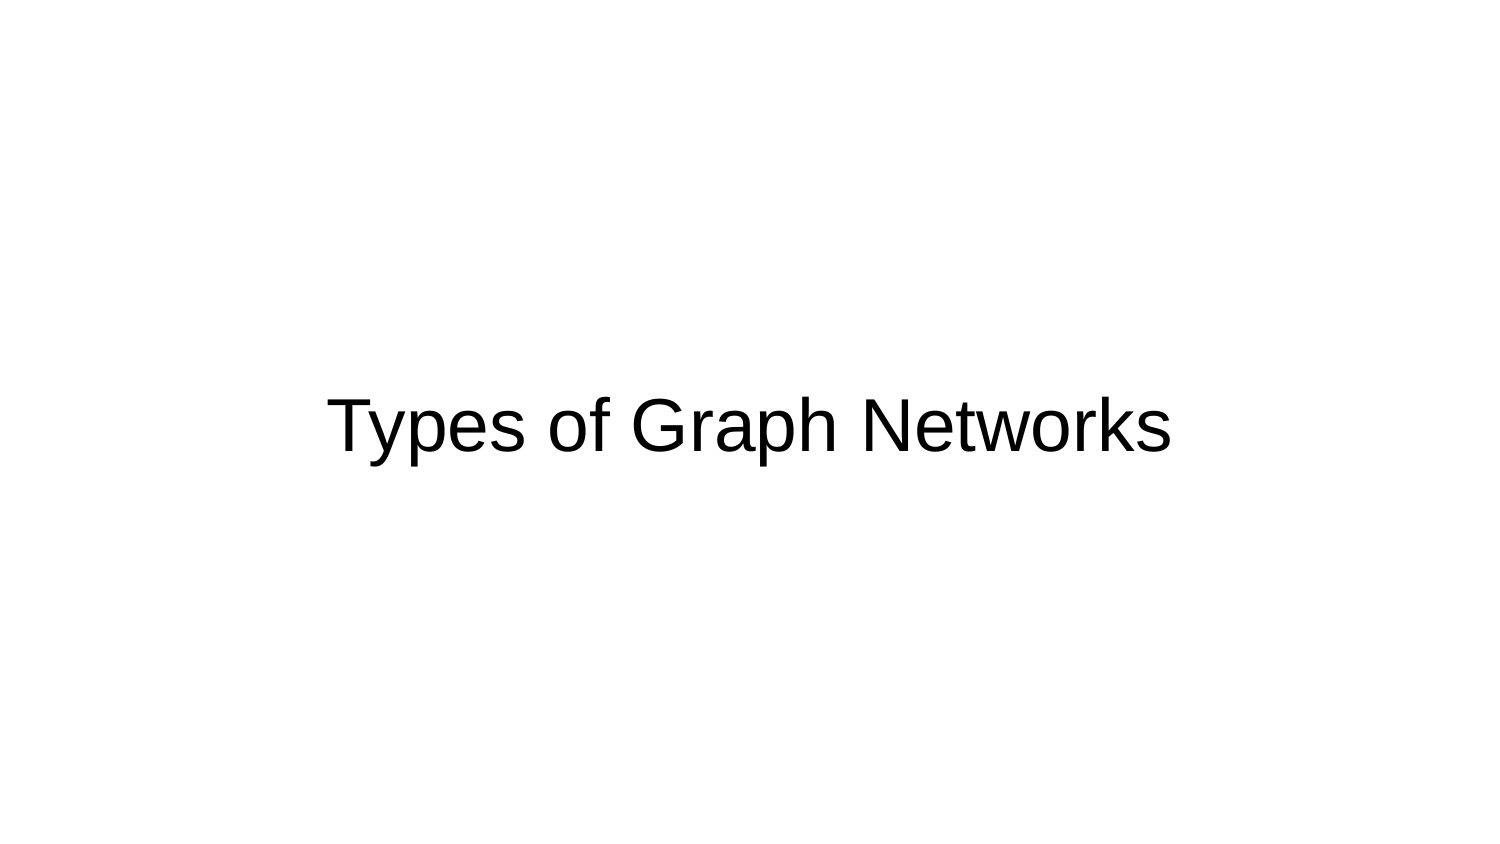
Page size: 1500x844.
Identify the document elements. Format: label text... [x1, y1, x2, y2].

title Types of Graph Networks [51, 352, 1449, 491]
